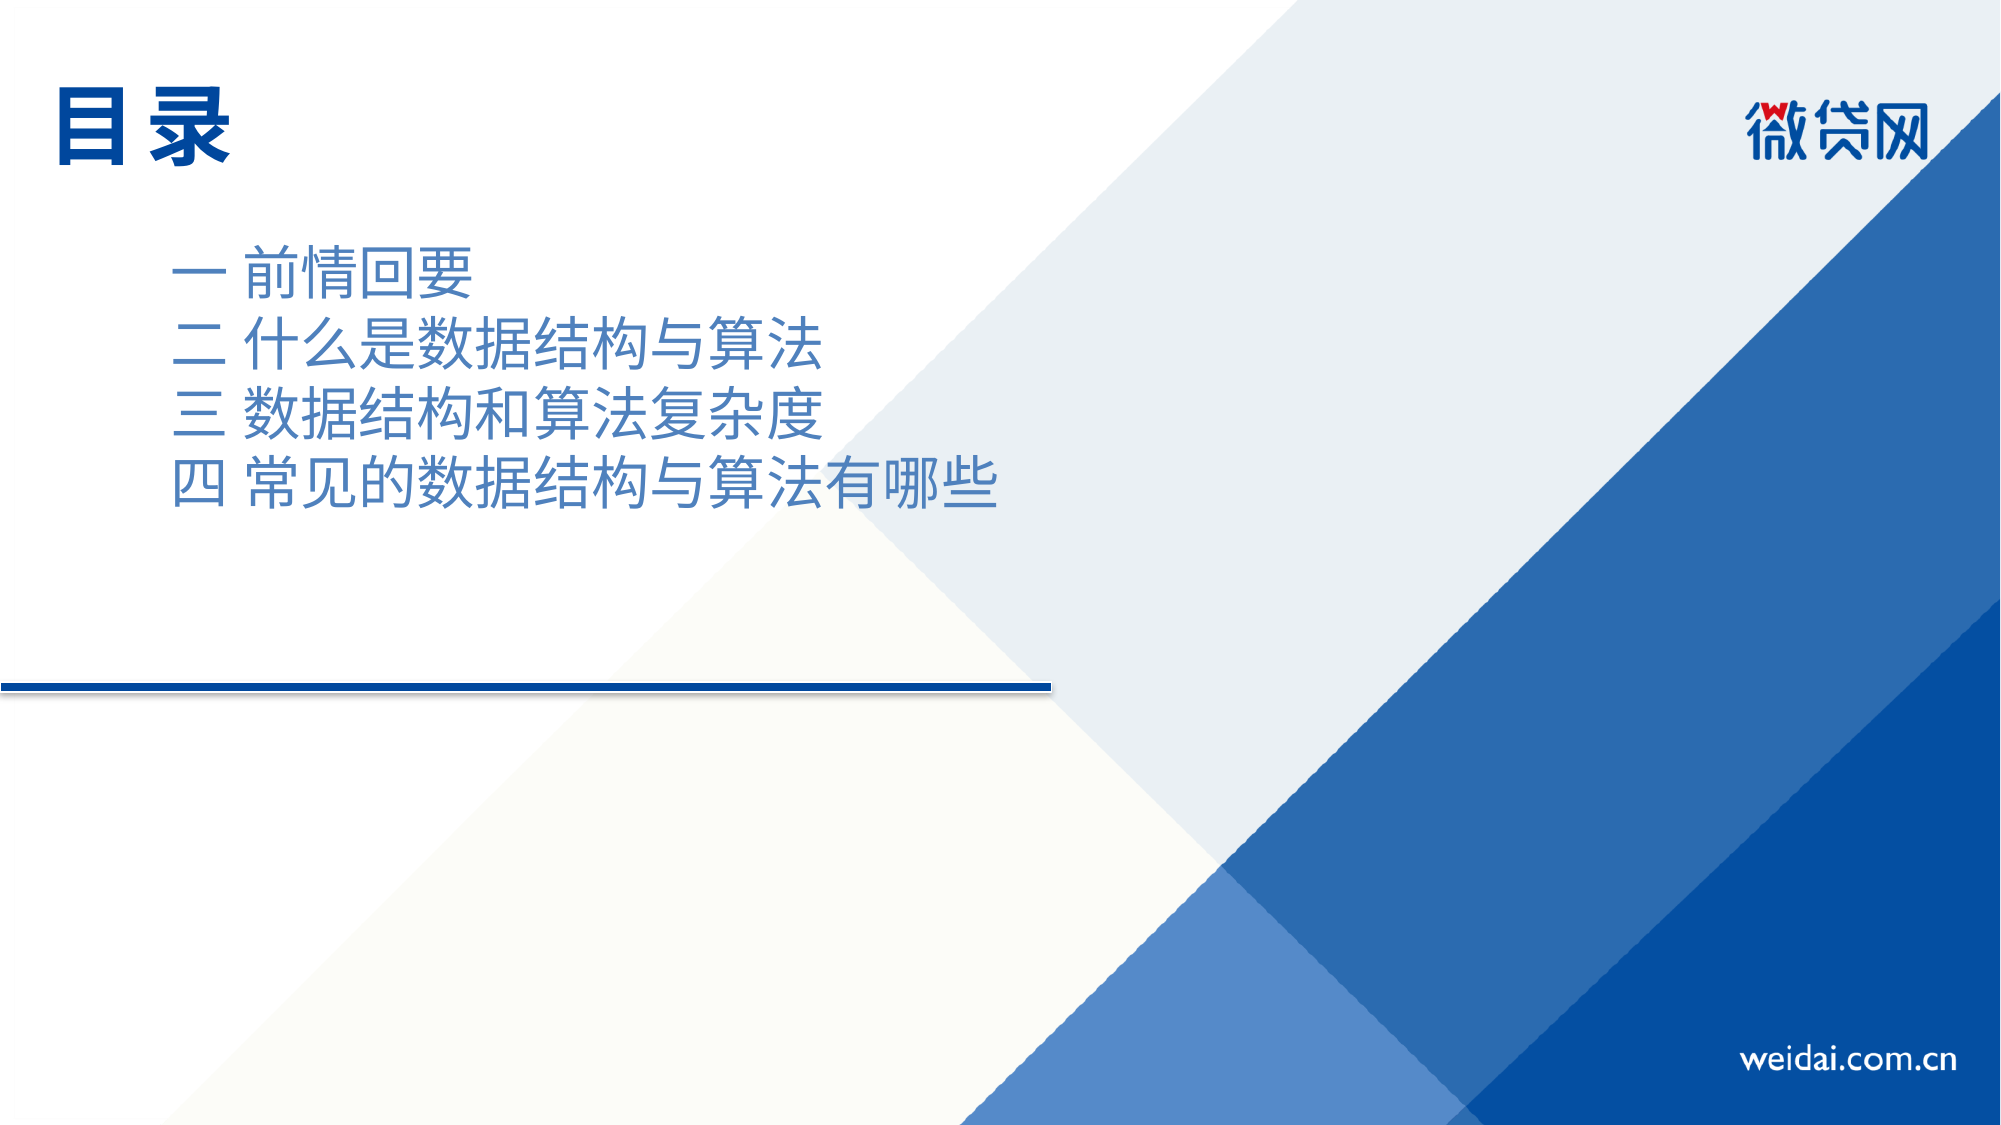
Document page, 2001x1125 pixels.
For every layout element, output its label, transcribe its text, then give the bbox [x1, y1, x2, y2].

text_box 一 前情回要 二 什么是数据结构与算法 三 数据结构和算法复杂度 四 常见的数据结构与算法有哪些 [156, 218, 1304, 524]
picture [0, 0, 2001, 1125]
title 目录 [33, 44, 1733, 201]
